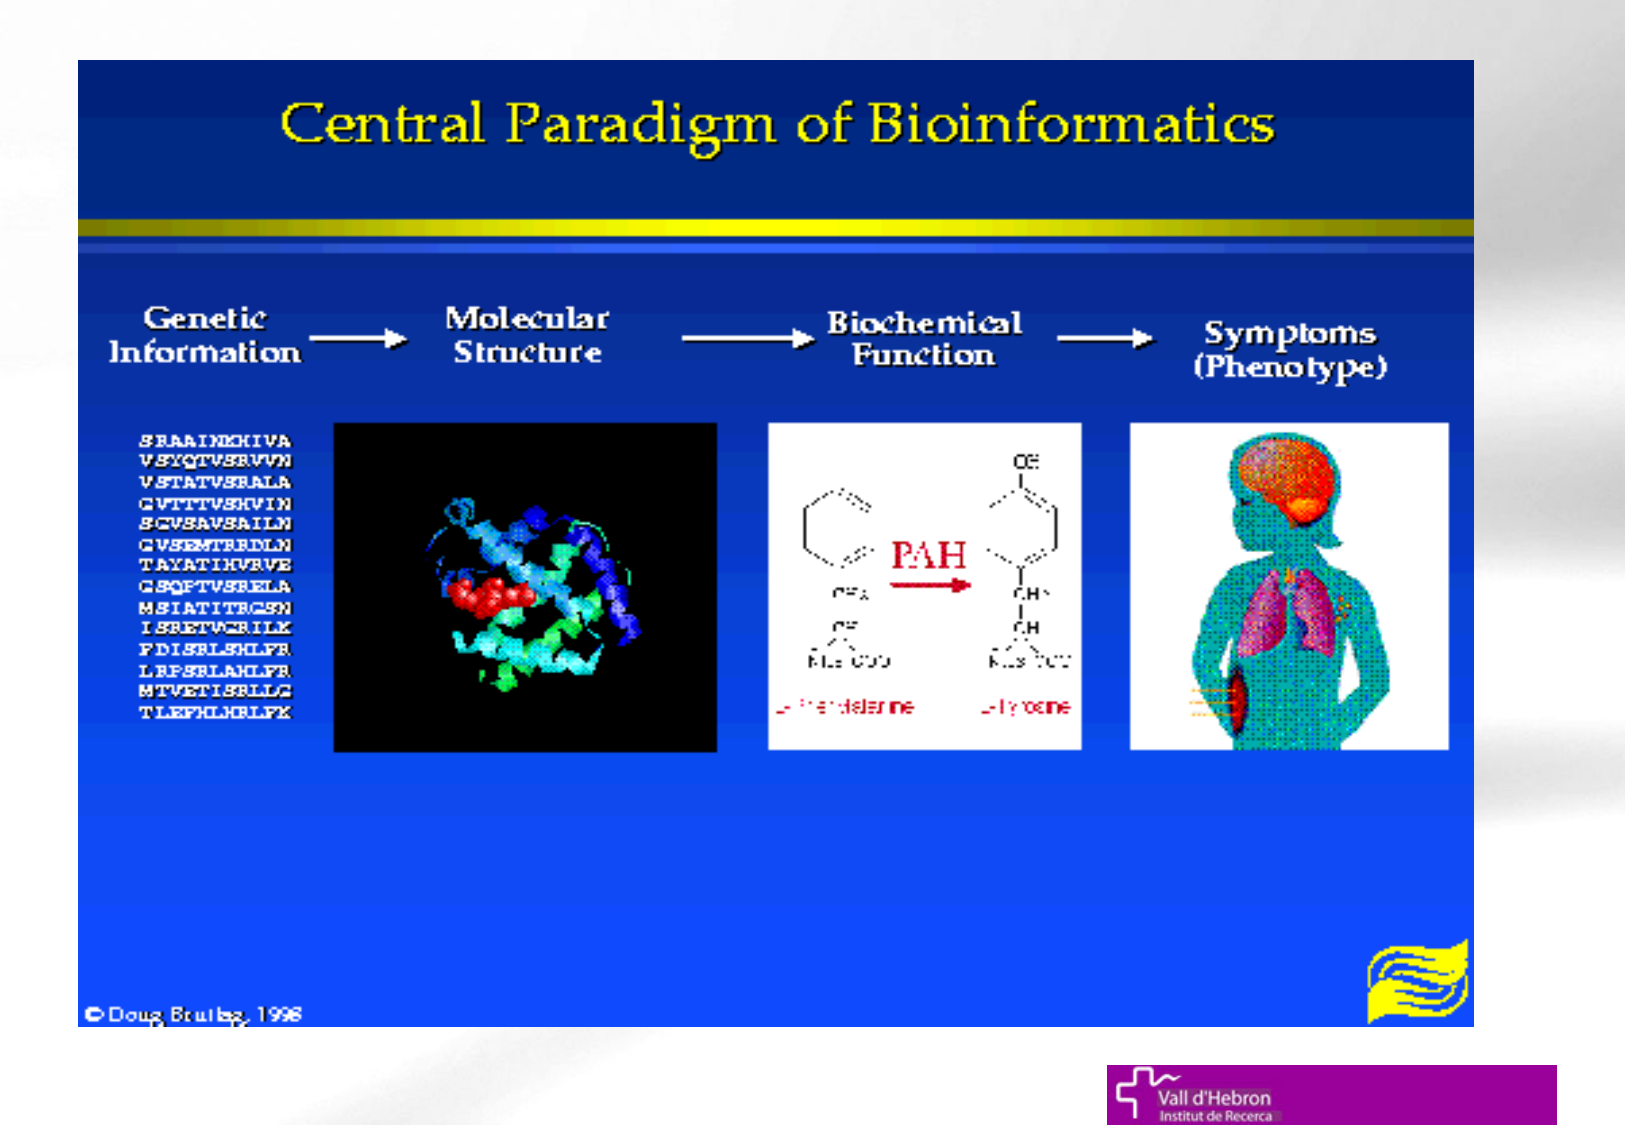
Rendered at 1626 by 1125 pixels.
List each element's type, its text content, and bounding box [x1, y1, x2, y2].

picture [78, 60, 1475, 1028]
picture [1107, 1065, 1557, 1125]
text_box 27 [0, 0, 1625, 1125]
